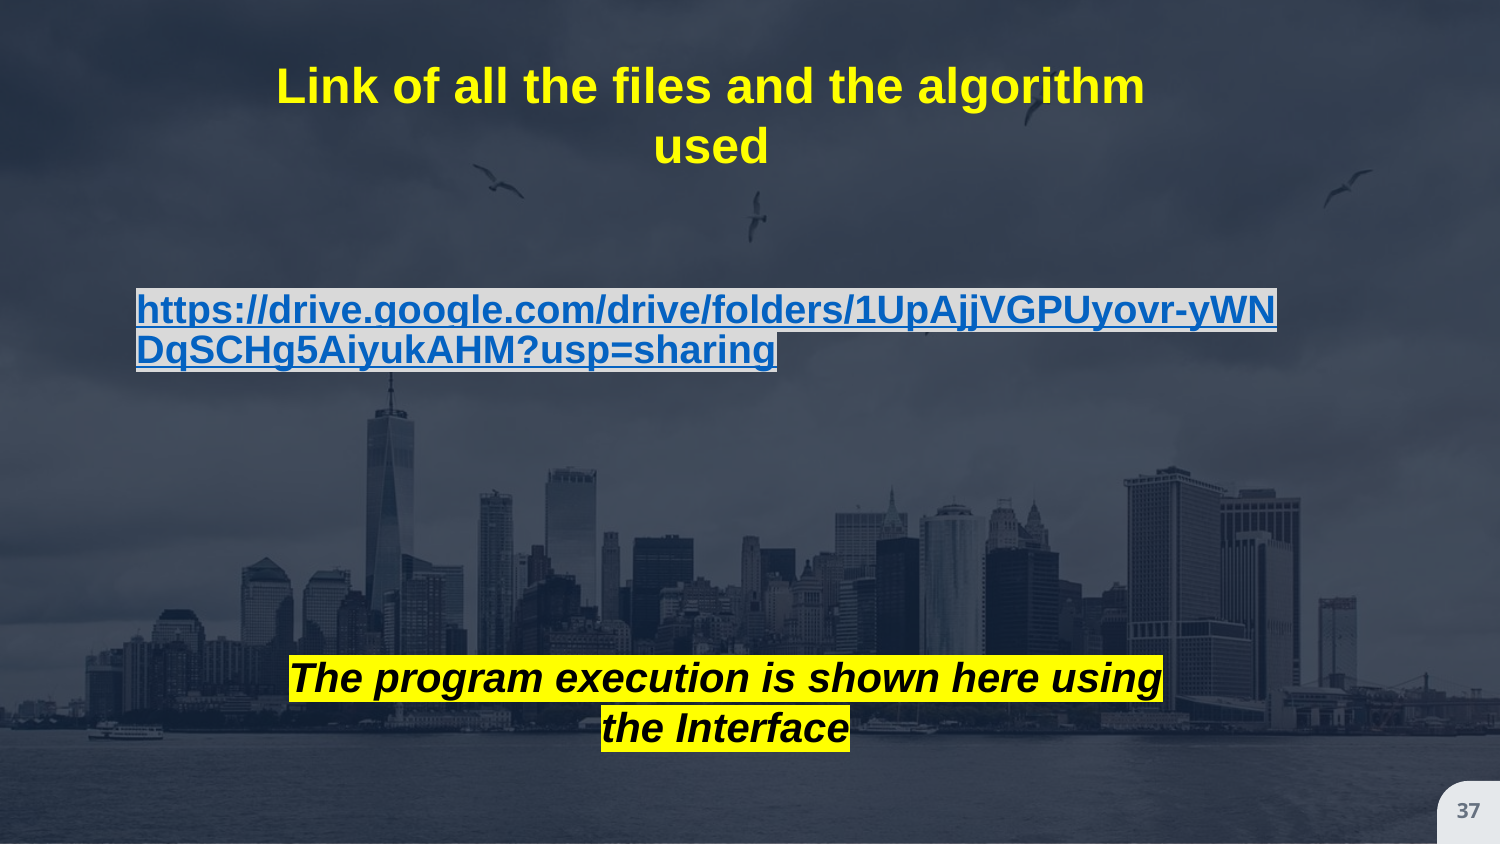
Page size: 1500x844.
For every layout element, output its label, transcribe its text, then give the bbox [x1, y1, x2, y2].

text_box https://drive.google.com/drive/folders/1UpAjjVGPUyovr-yWNDqSCHg5AiyukAHM?usp=sharing [121, 276, 1302, 340]
text_box Link of all the files and the algorithm used [221, 46, 1202, 182]
slide_number 37 [1437, 780, 1500, 844]
text_box The program execution is shown here using the Interface [267, 643, 1184, 759]
